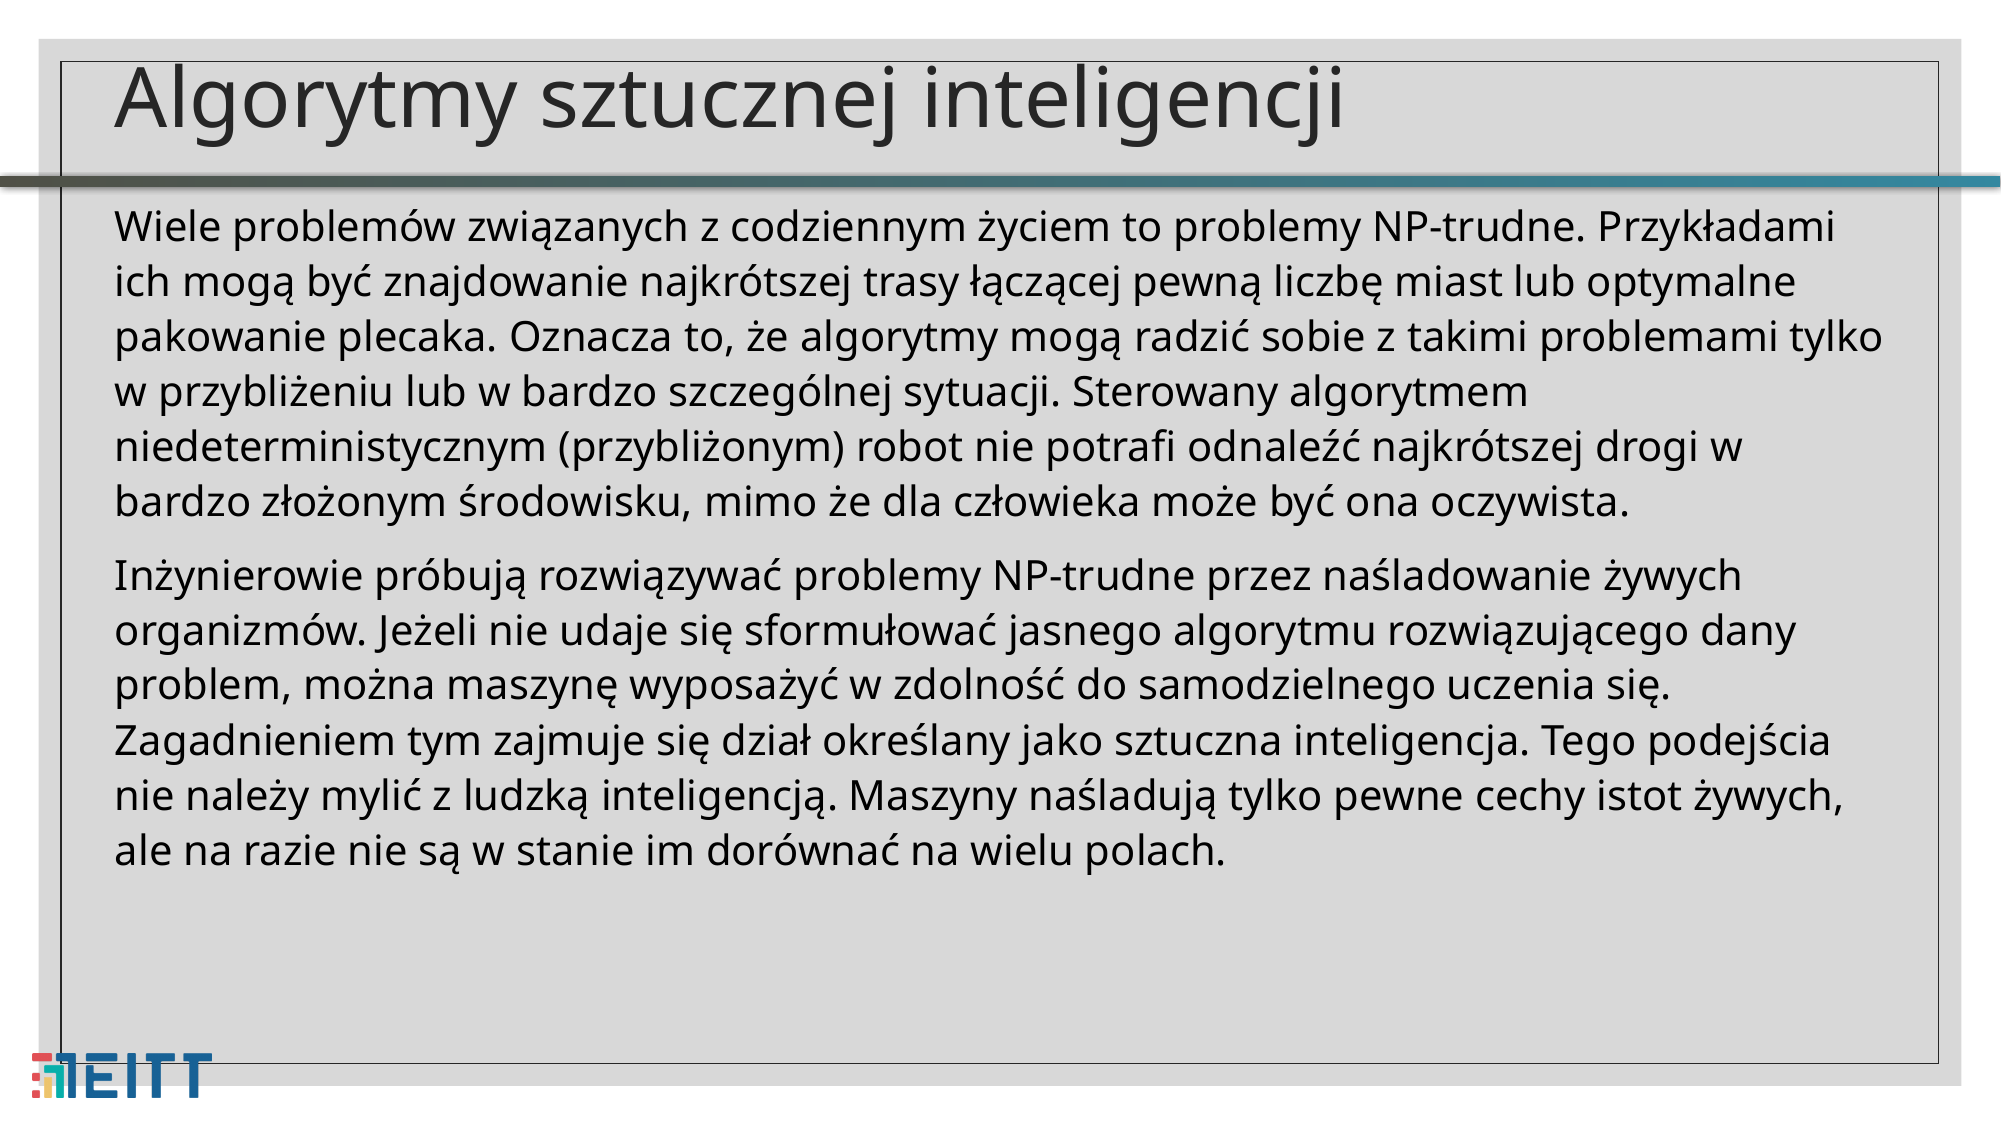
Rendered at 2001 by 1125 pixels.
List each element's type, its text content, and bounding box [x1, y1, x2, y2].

title Algorytmy sztucznej inteligencji [99, 25, 1900, 176]
list Wiele problemów związanych z codziennym życiem to problemy NP-trudne. Przykładami ich mogą być znajdowanie najkrótszej trasy łączącej pewną liczbę miast lub optymalne pakowanie plecaka. Oznacza to, że algorytmy mogą radzić sobie z takimi problemami tylko w przybliżeniu lub w bardzo szczególnej sytuacji. Sterowany algorytmem niedeterministycznym (przybliżonym) robot nie potrafi odnaleźć najkrótszej drogi w bardzo złożonym środowisku, mimo że dla człowieka może być ona oczywista. Inżynierowie próbują rozwiązywać problemy NP-trudne przez naśladowanie żywych organizmów. Jeżeli nie udaje się sformułować jasnego algorytmu rozwiązującego dany problem, można maszynę wyposażyć w zdolność do samodzielnego uczenia się. Zagadnieniem tym zajmuje się dział określany jako sztuczna inteligencja. Tego podejścia nie należy mylić z ludzką inteligencją. Maszyny naśladują tylko pewne cechy istot żywych, ale na razie nie są w stanie im dorównać na wielu polach. [99, 186, 1902, 1043]
picture [32, 1053, 212, 1098]
